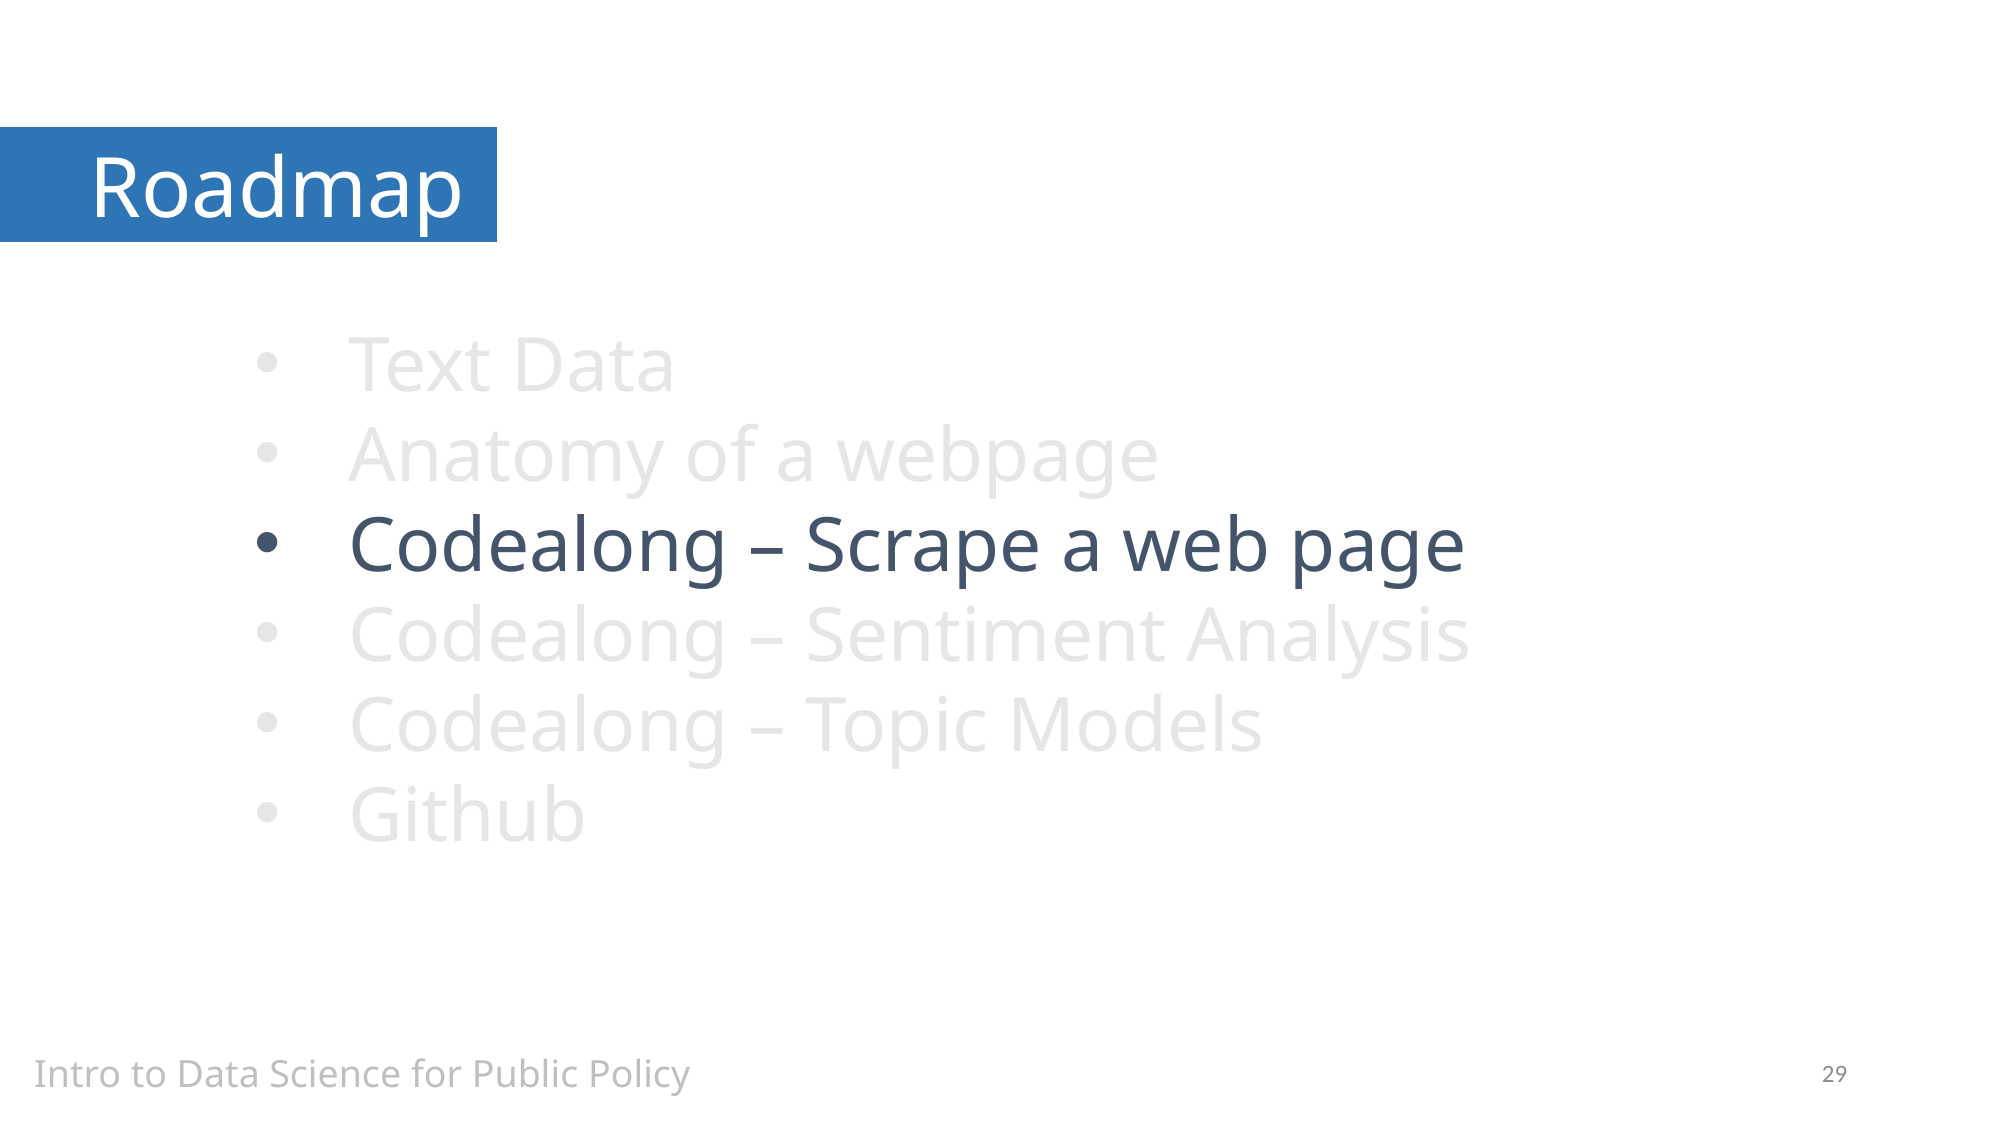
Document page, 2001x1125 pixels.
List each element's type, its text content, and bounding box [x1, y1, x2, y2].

slide_number 29 [1412, 1042, 1863, 1103]
text_box Roadmap [0, 127, 497, 242]
text_box Text Data Anatomy of a webpage Codealong – Scrape a web page Codealong – Sentiment Analysis Codealong – Topic Models Github [239, 309, 1754, 955]
text_box Intro to Data Science for Public Policy [19, 1042, 706, 1103]
